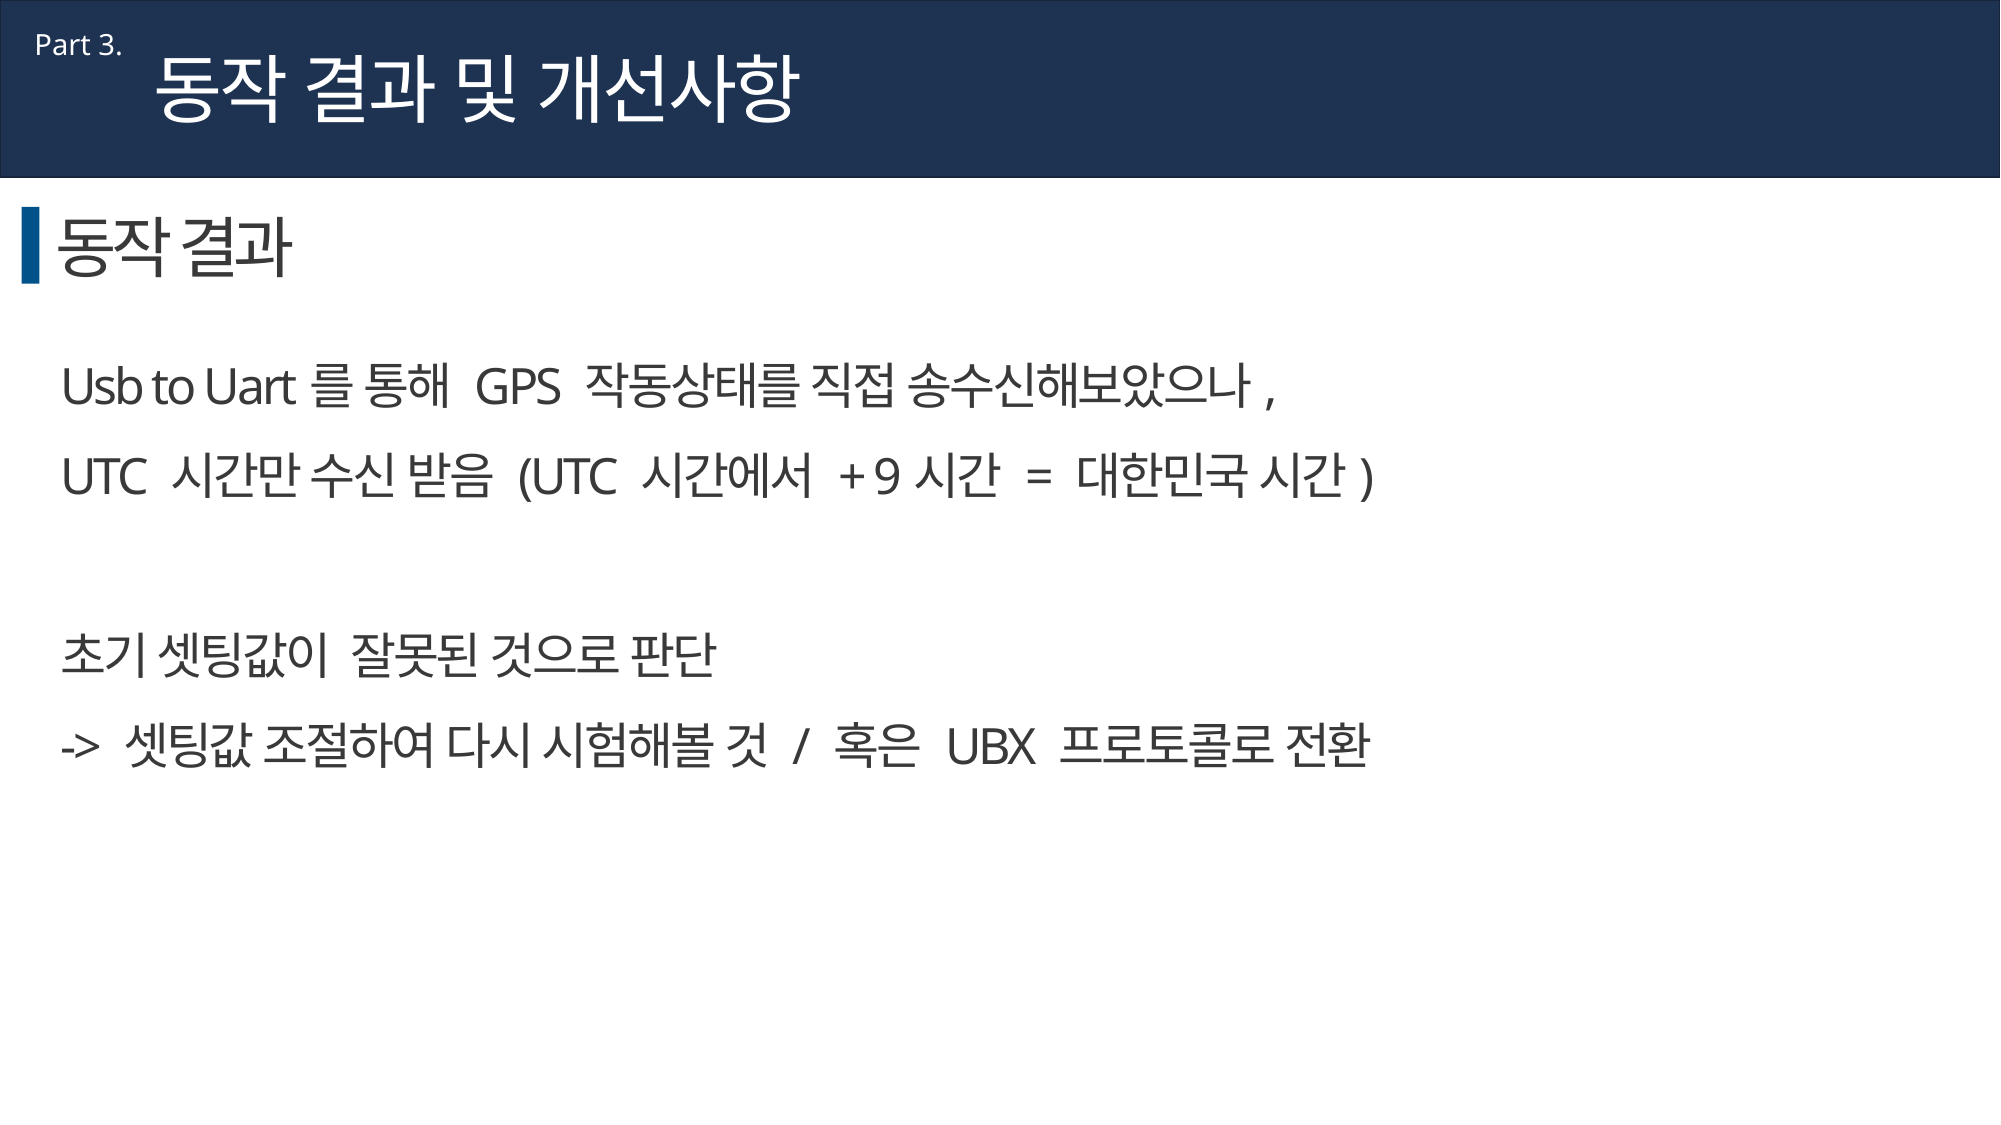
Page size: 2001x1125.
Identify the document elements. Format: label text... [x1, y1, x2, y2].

text_box Part 3. [19, 19, 146, 69]
text_box [21, 206, 40, 285]
text_box [0, 0, 2000, 178]
text_box 동작 결과 [41, 198, 311, 294]
text_box Usb to Uart를 통해 GPS 작동상태를 직접 송수신해보았으나, UTC 시간만 수신 받음 (UTC 시간에서 + 9시간 = 대한민국 시간) 초기 셋팅값이 잘못된 것으로 판단 -> 셋팅값 조절하여 다시 시험해볼 것 / 혹은 UBX 프로토콜로 전환 [45, 317, 1924, 872]
text_box 동작 결과 및 개선사항 [138, 35, 818, 140]
